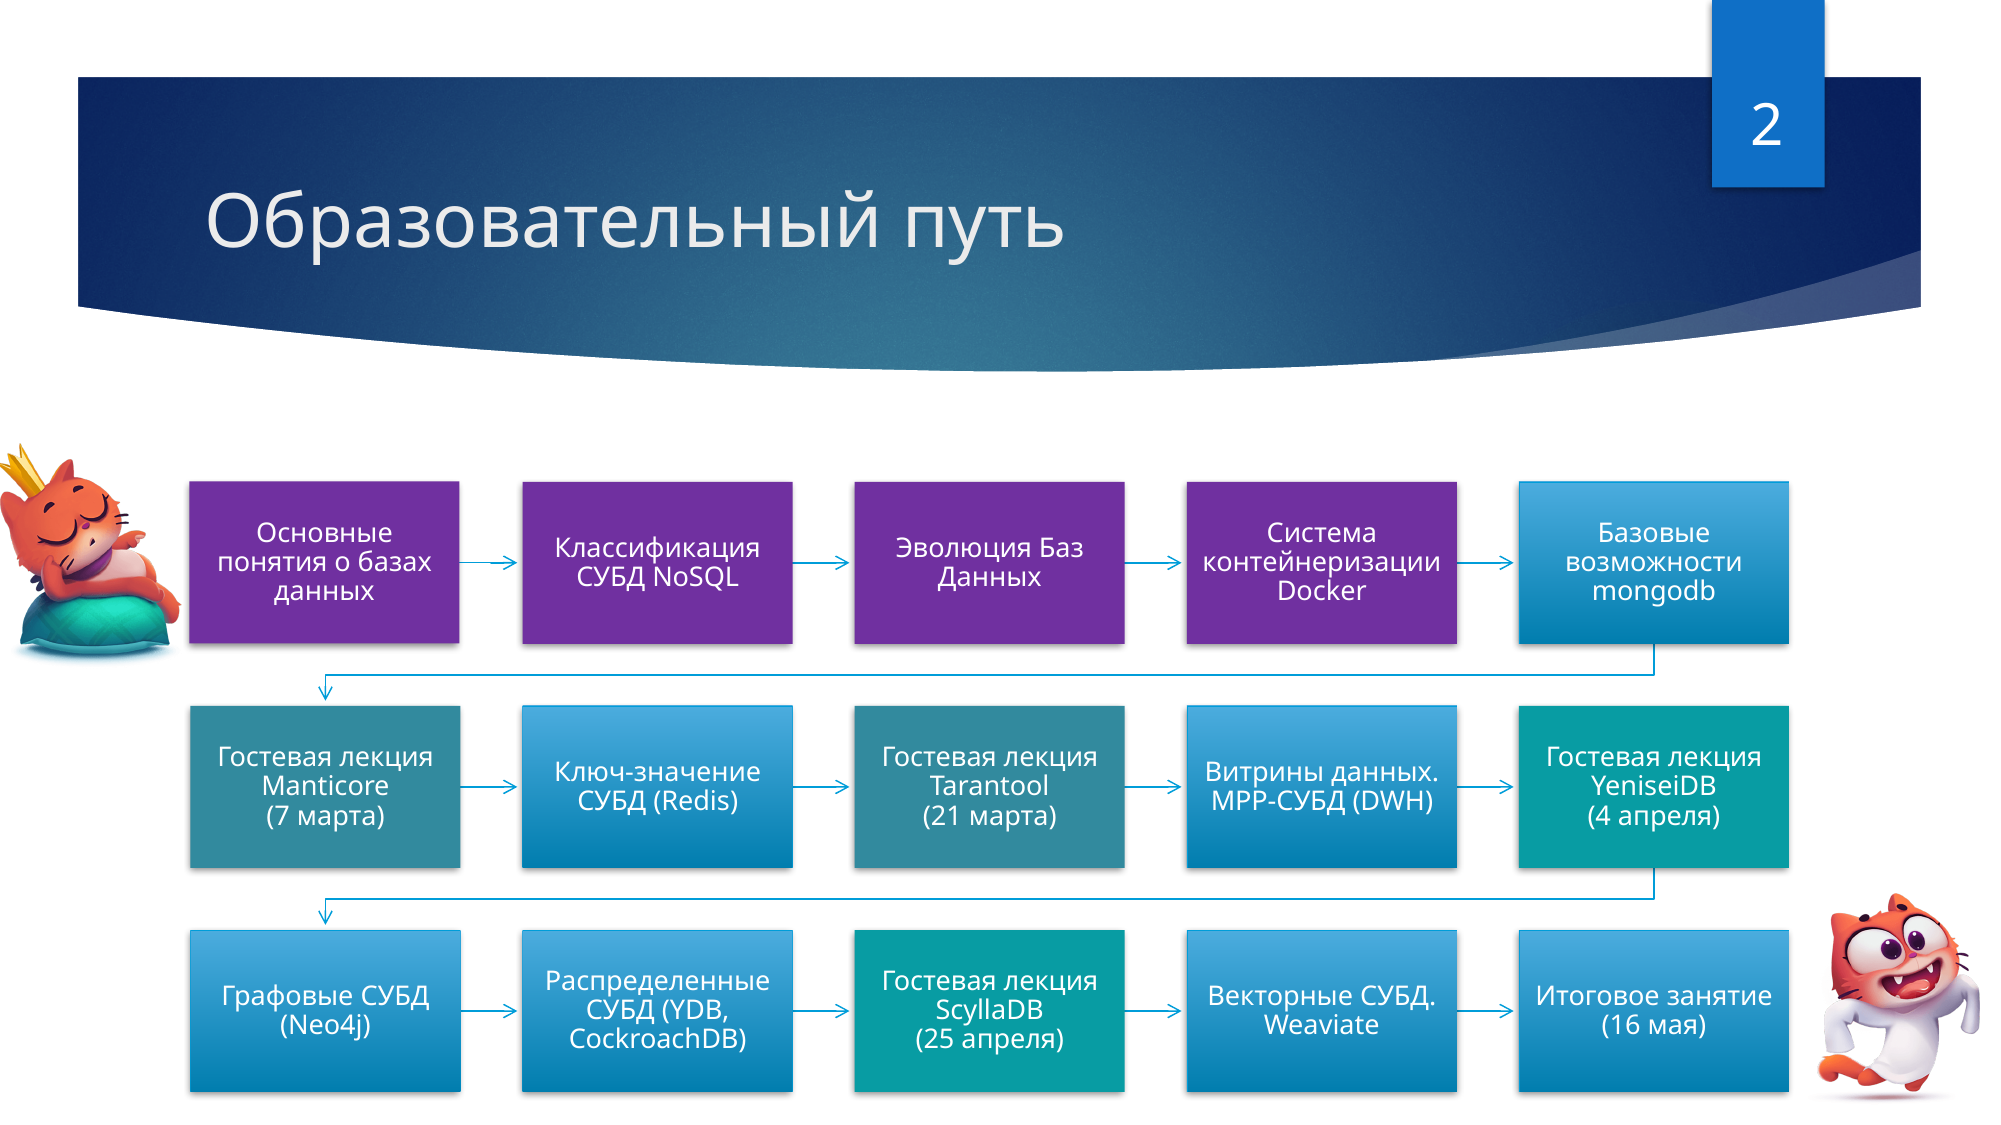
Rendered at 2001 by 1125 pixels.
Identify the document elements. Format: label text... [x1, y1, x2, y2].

picture [0, 427, 230, 697]
title Образовательный путь [189, 159, 1627, 276]
slide_number 2 [1698, 48, 1836, 175]
picture [1761, 853, 2000, 1125]
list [189, 479, 1791, 1095]
